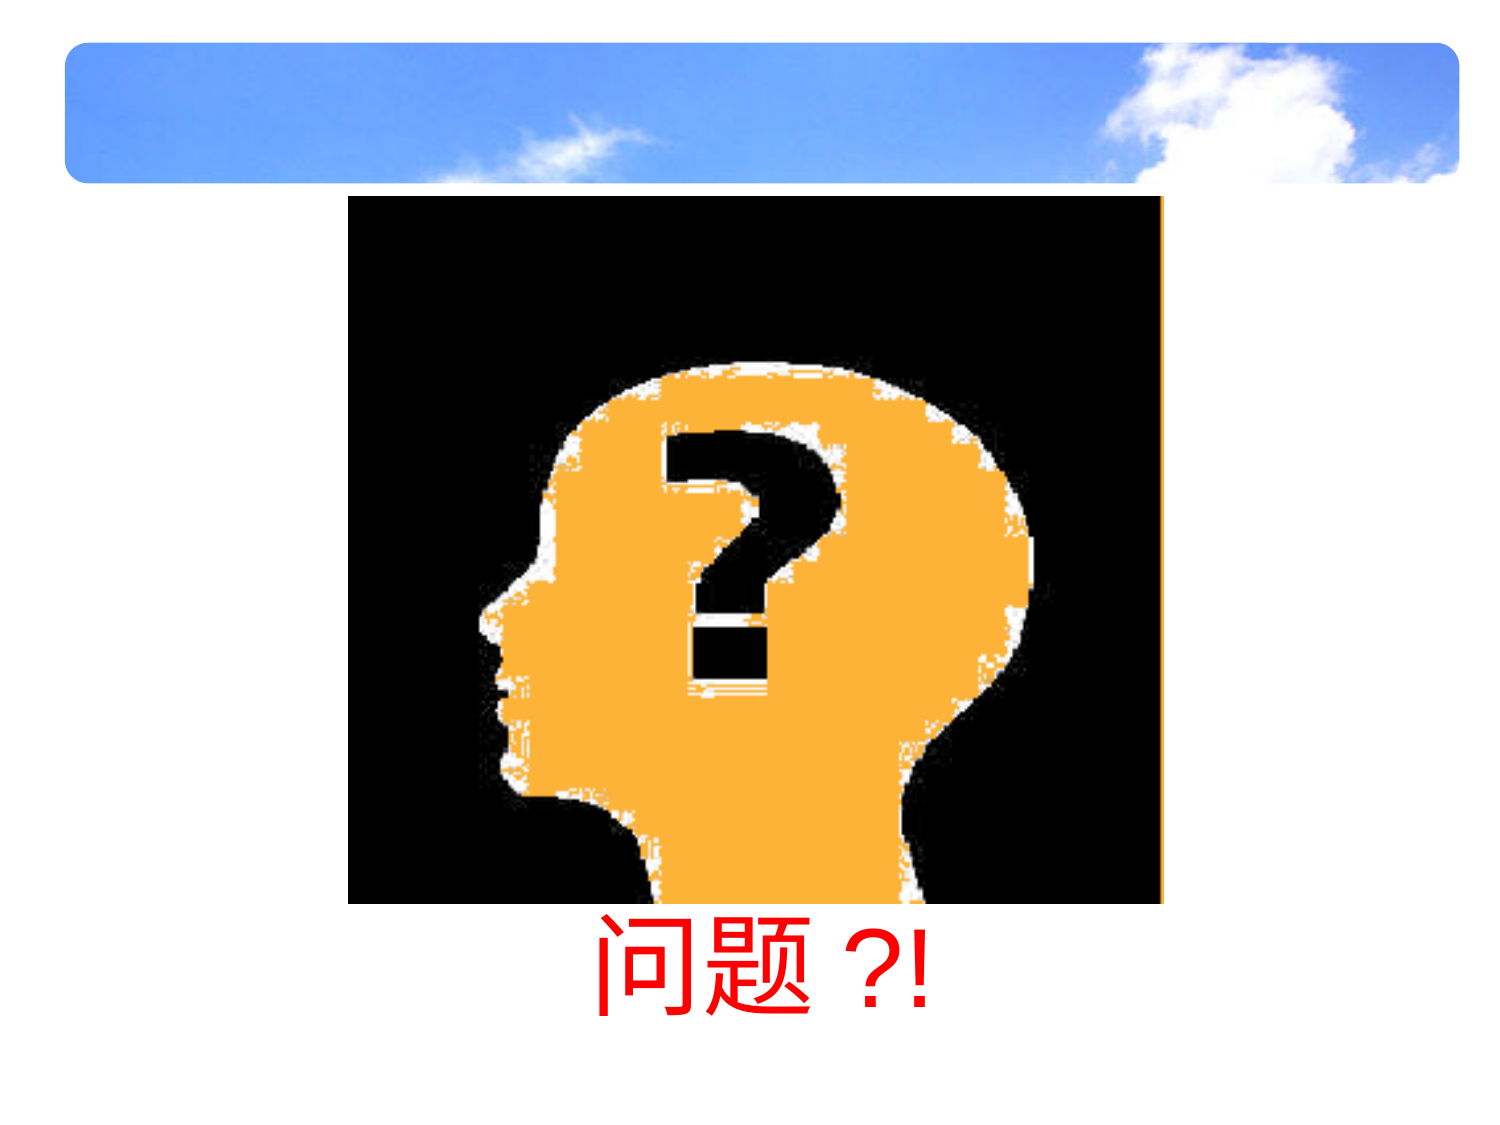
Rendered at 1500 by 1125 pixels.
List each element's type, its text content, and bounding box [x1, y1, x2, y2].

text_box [347, 195, 1164, 904]
picture [64, 42, 1460, 184]
text_box 问题?! [99, 887, 1425, 1088]
